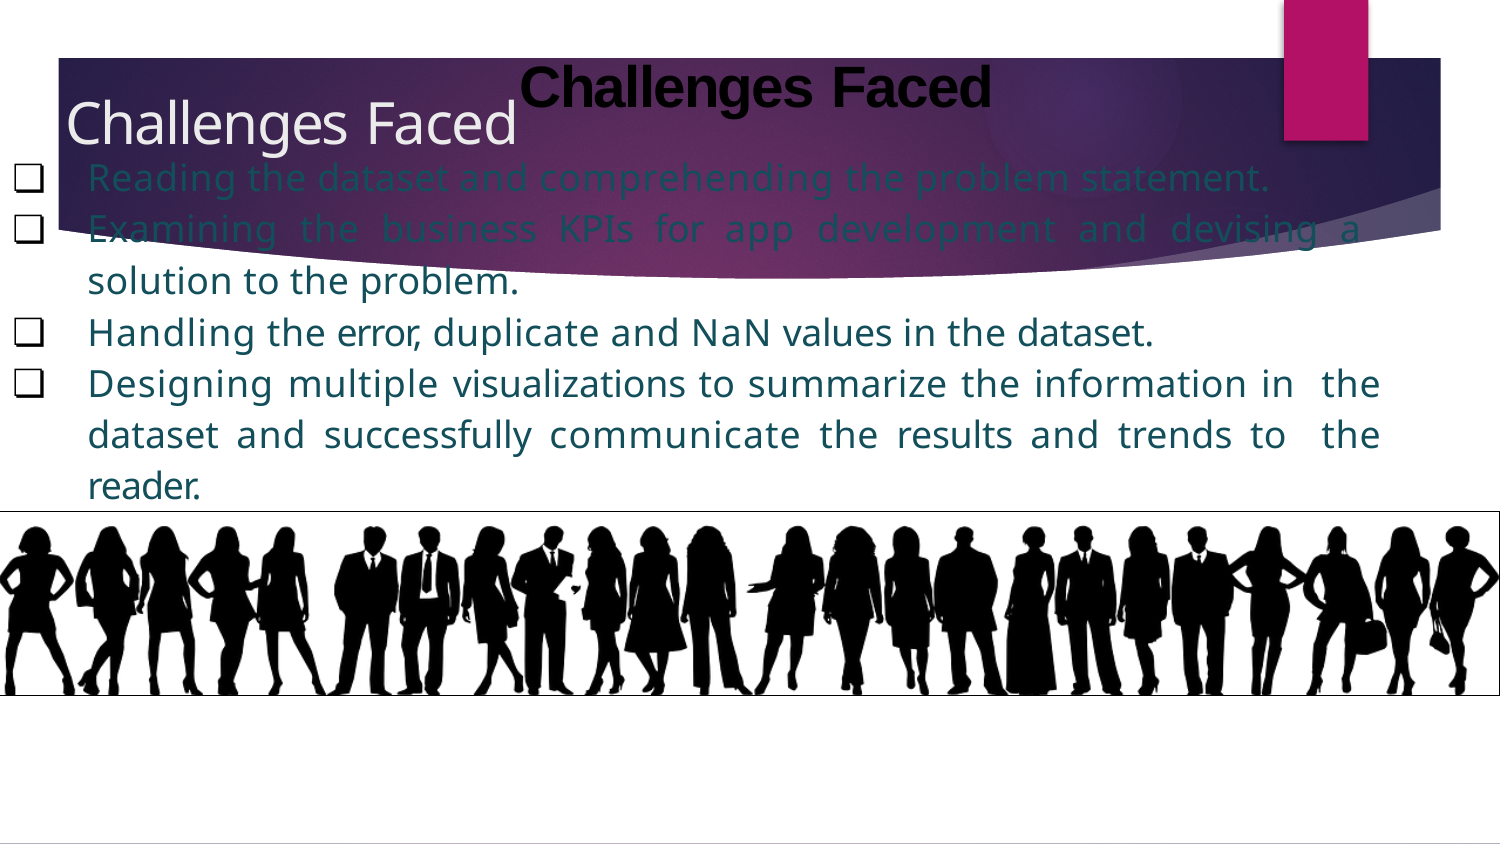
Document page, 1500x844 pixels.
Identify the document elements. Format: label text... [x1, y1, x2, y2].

title Challenges Faced [63, 48, 609, 145]
text_box Reading the dataset and comprehending the problem statement. Examining the business KPIs for app development and devising a solution to the problem. Handling the error, duplicate and NaN values in the dataset. Designing multiple visualizations to summarize the information in the dataset and successfully communicate the results and trends to the reader. [10, 145, 1383, 508]
text_box [0, 511, 1500, 696]
text_box Challenges Faced [518, 46, 1063, 119]
